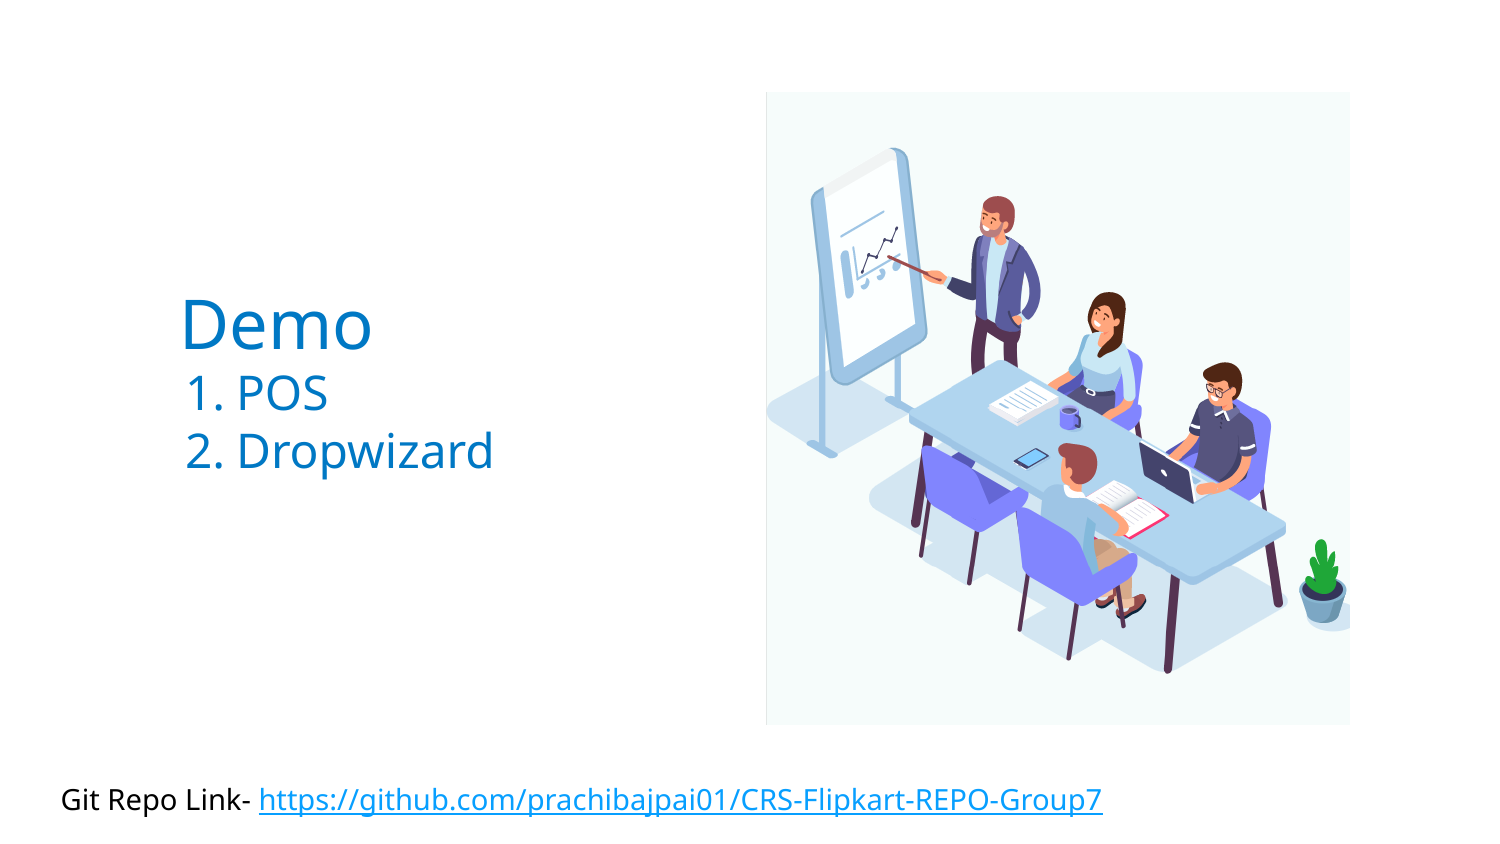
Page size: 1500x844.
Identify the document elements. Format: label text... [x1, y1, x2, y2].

text_box Git Repo Link- https://github.com/prachibajpai01/CRS-Flipkart-REPO-Group7 [45, 765, 1233, 836]
title Demo POS Dropwizard [179, 280, 580, 455]
picture [766, 91, 1351, 726]
